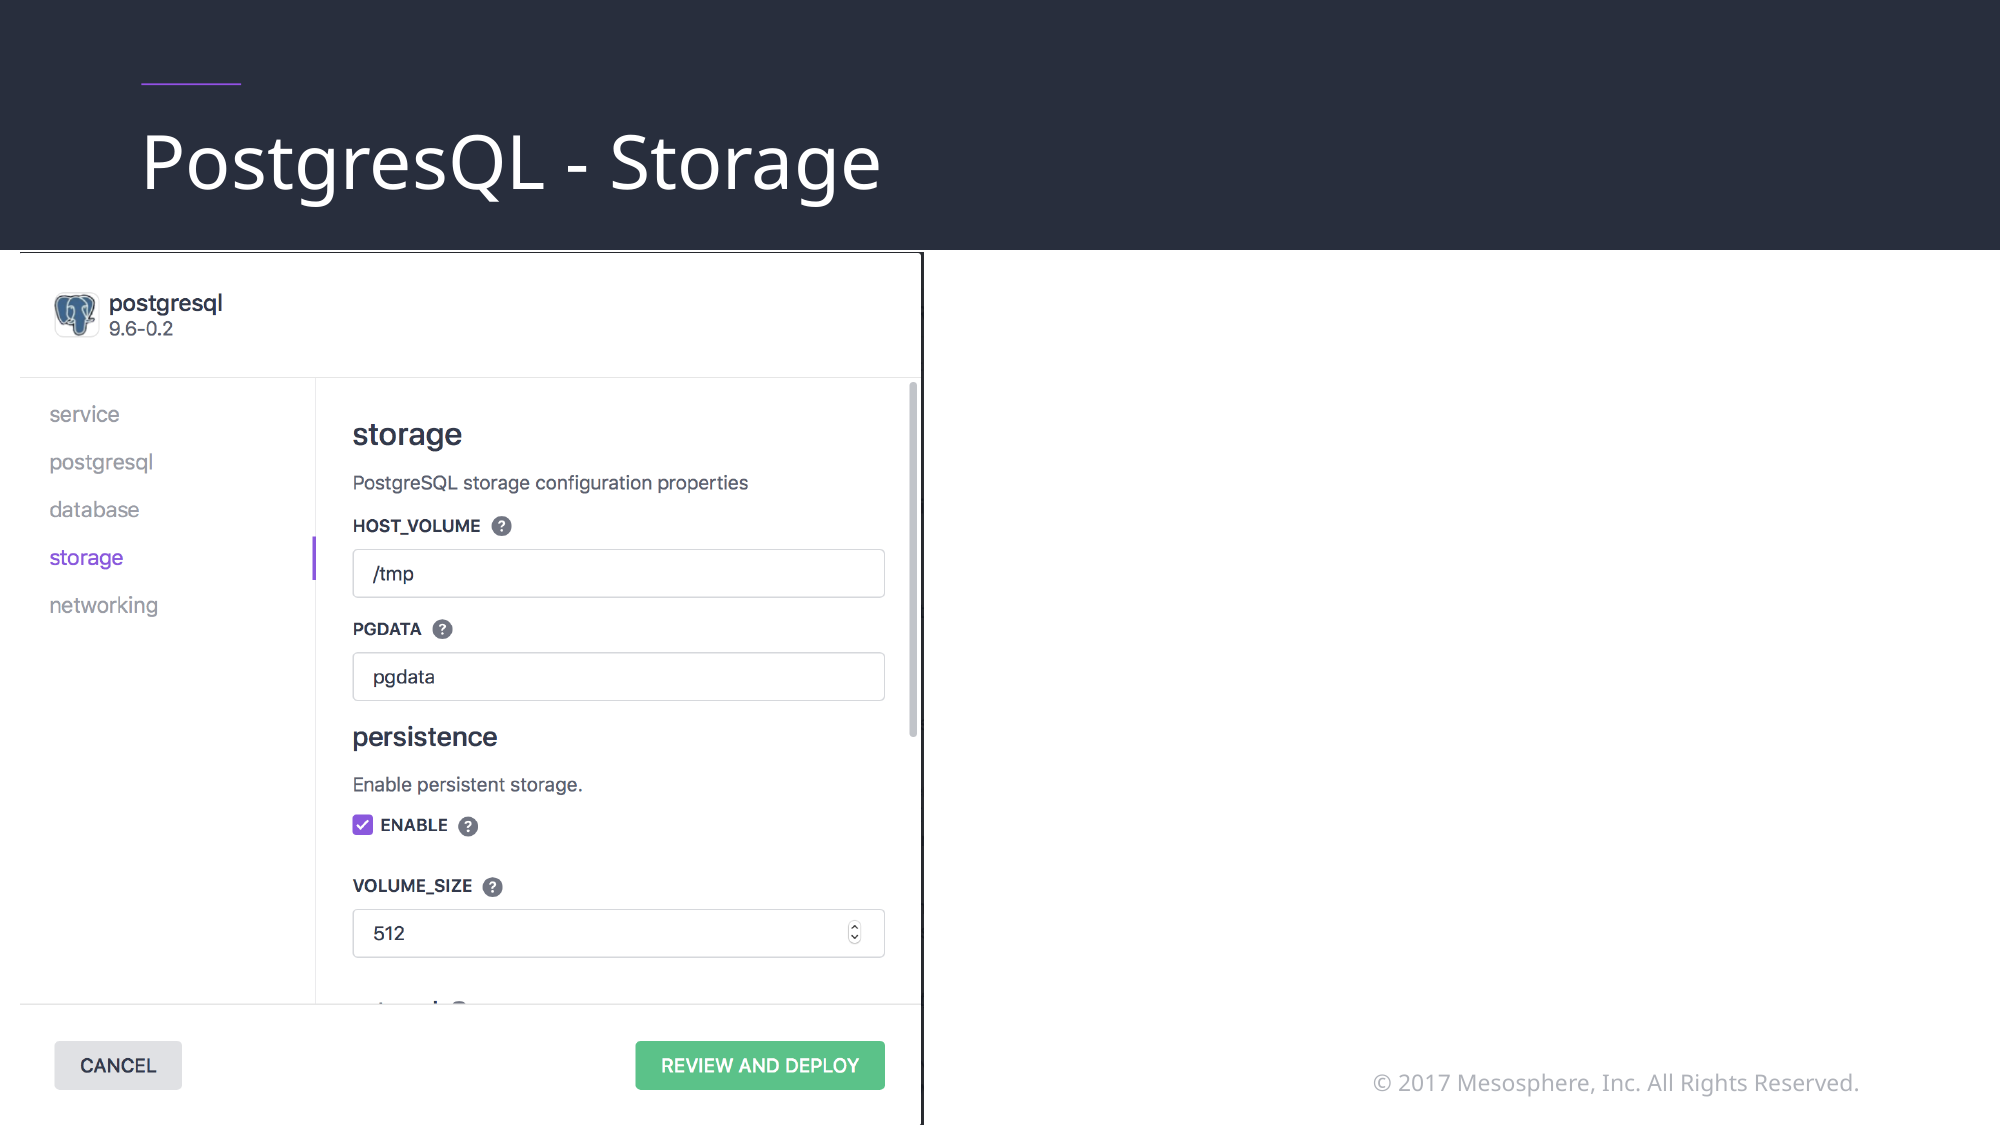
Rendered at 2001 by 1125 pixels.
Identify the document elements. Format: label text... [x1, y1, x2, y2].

title PostgresQL - Storage [125, 99, 1876, 194]
picture [19, 251, 925, 1125]
